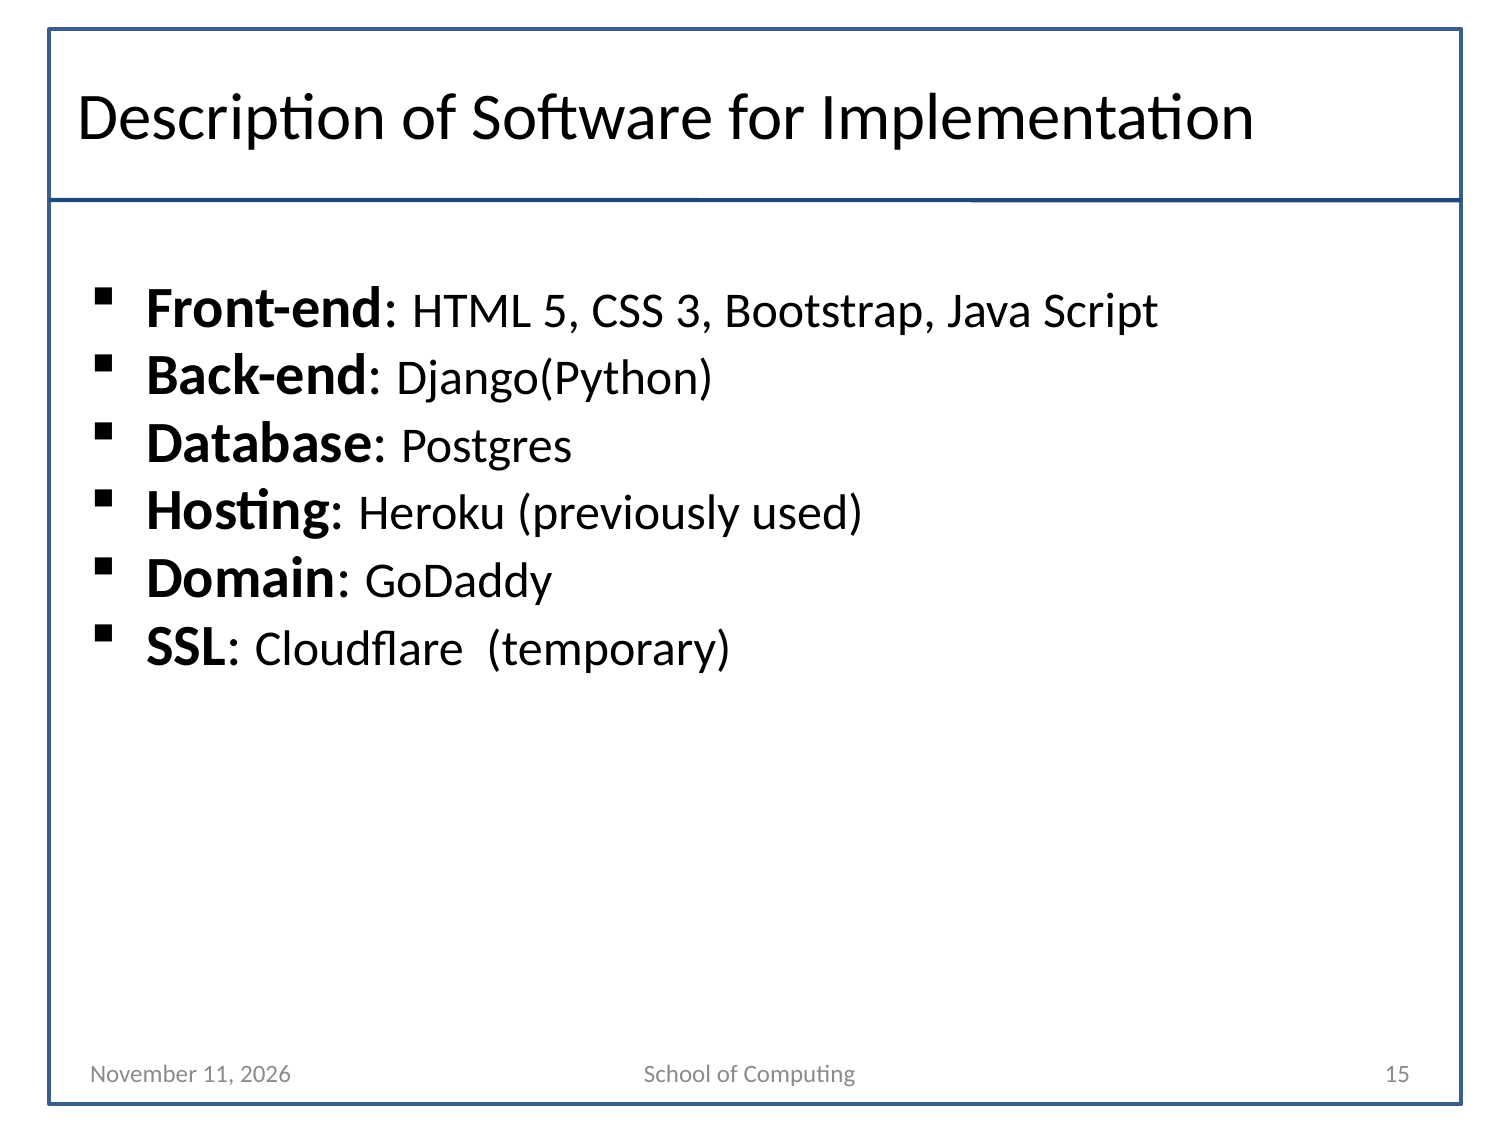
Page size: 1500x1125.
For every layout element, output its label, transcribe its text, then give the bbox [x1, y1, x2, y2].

slide_number 15 [1074, 1042, 1425, 1103]
footer School of Computing [512, 1042, 988, 1103]
list Front-end: HTML 5, CSS 3, Bootstrap, Java Script Back-end: Django(Python) Database: Postgres Hosting: Heroku (previously used) Domain: GoDaddy SSL: Cloudflare (temporary) [75, 275, 1425, 1043]
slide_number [75, 1042, 425, 1103]
title Description of Software for Implementation [62, 62, 1413, 163]
